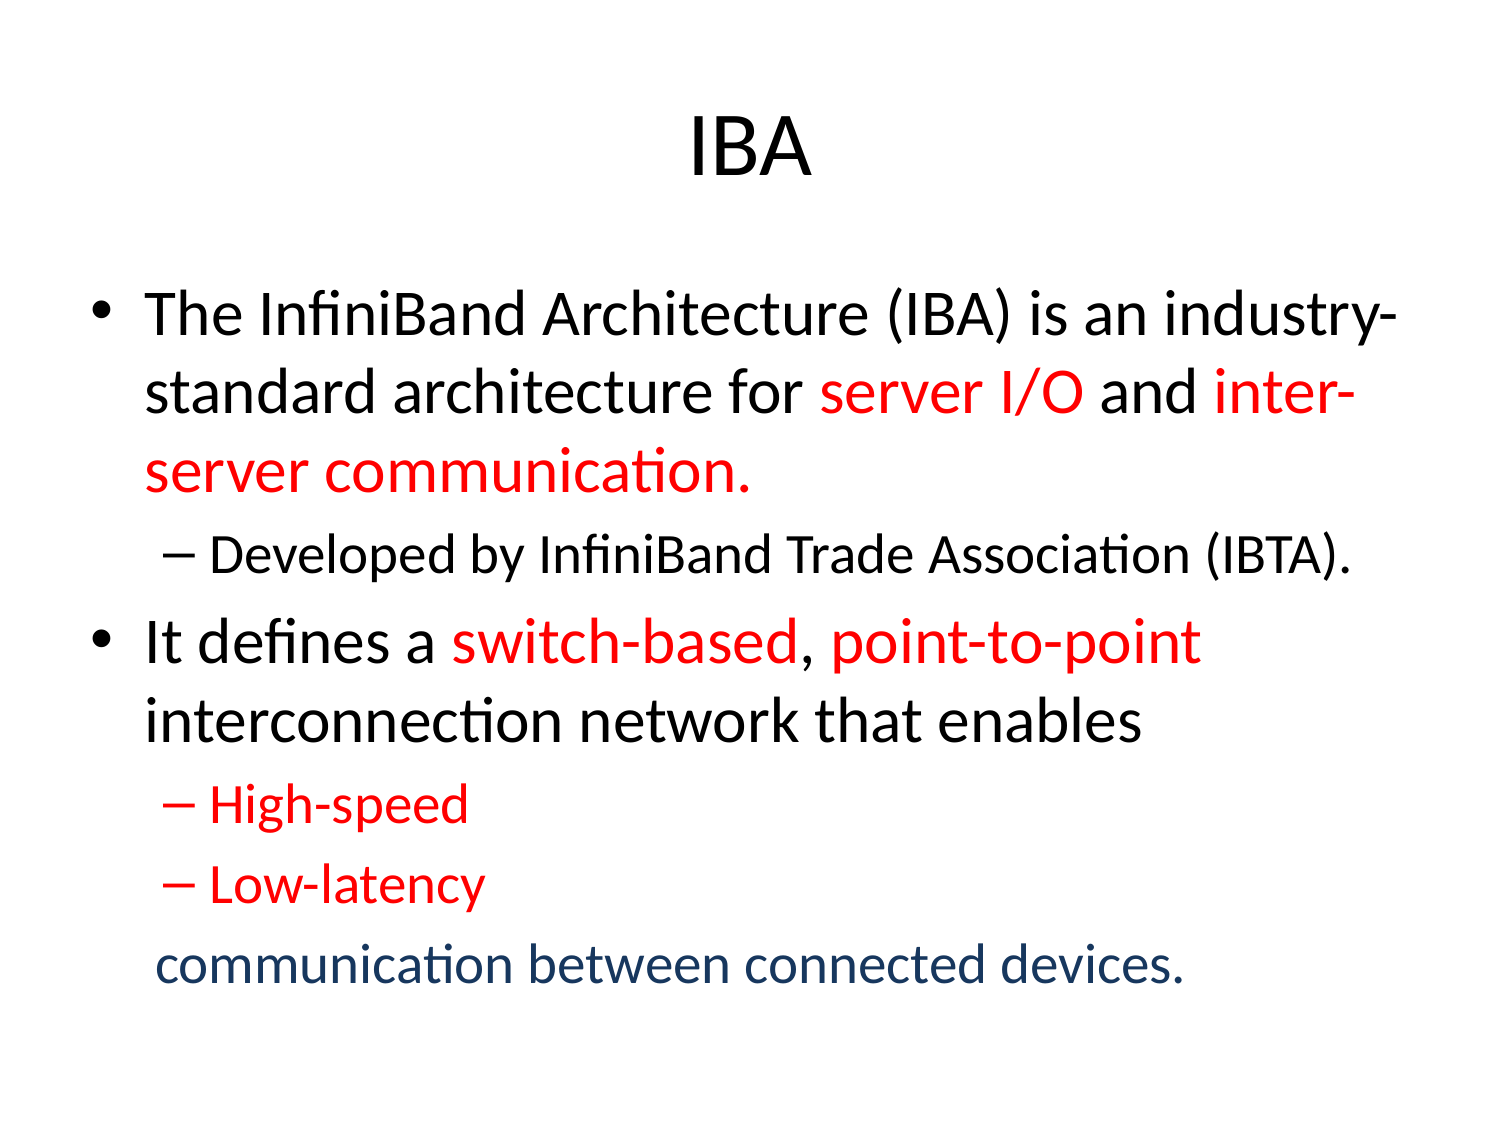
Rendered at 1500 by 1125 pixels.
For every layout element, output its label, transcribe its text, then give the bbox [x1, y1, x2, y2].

list The InfiniBand Architecture (IBA) is an industry-standard architecture for server I/O and inter-server communication. Developed by InfiniBand Trade Association (IBTA). It defines a switch-based, point-to-point interconnection network that enables High-speed Low-latency communication between connected devices. [75, 262, 1425, 1005]
title IBA [75, 45, 1425, 233]
